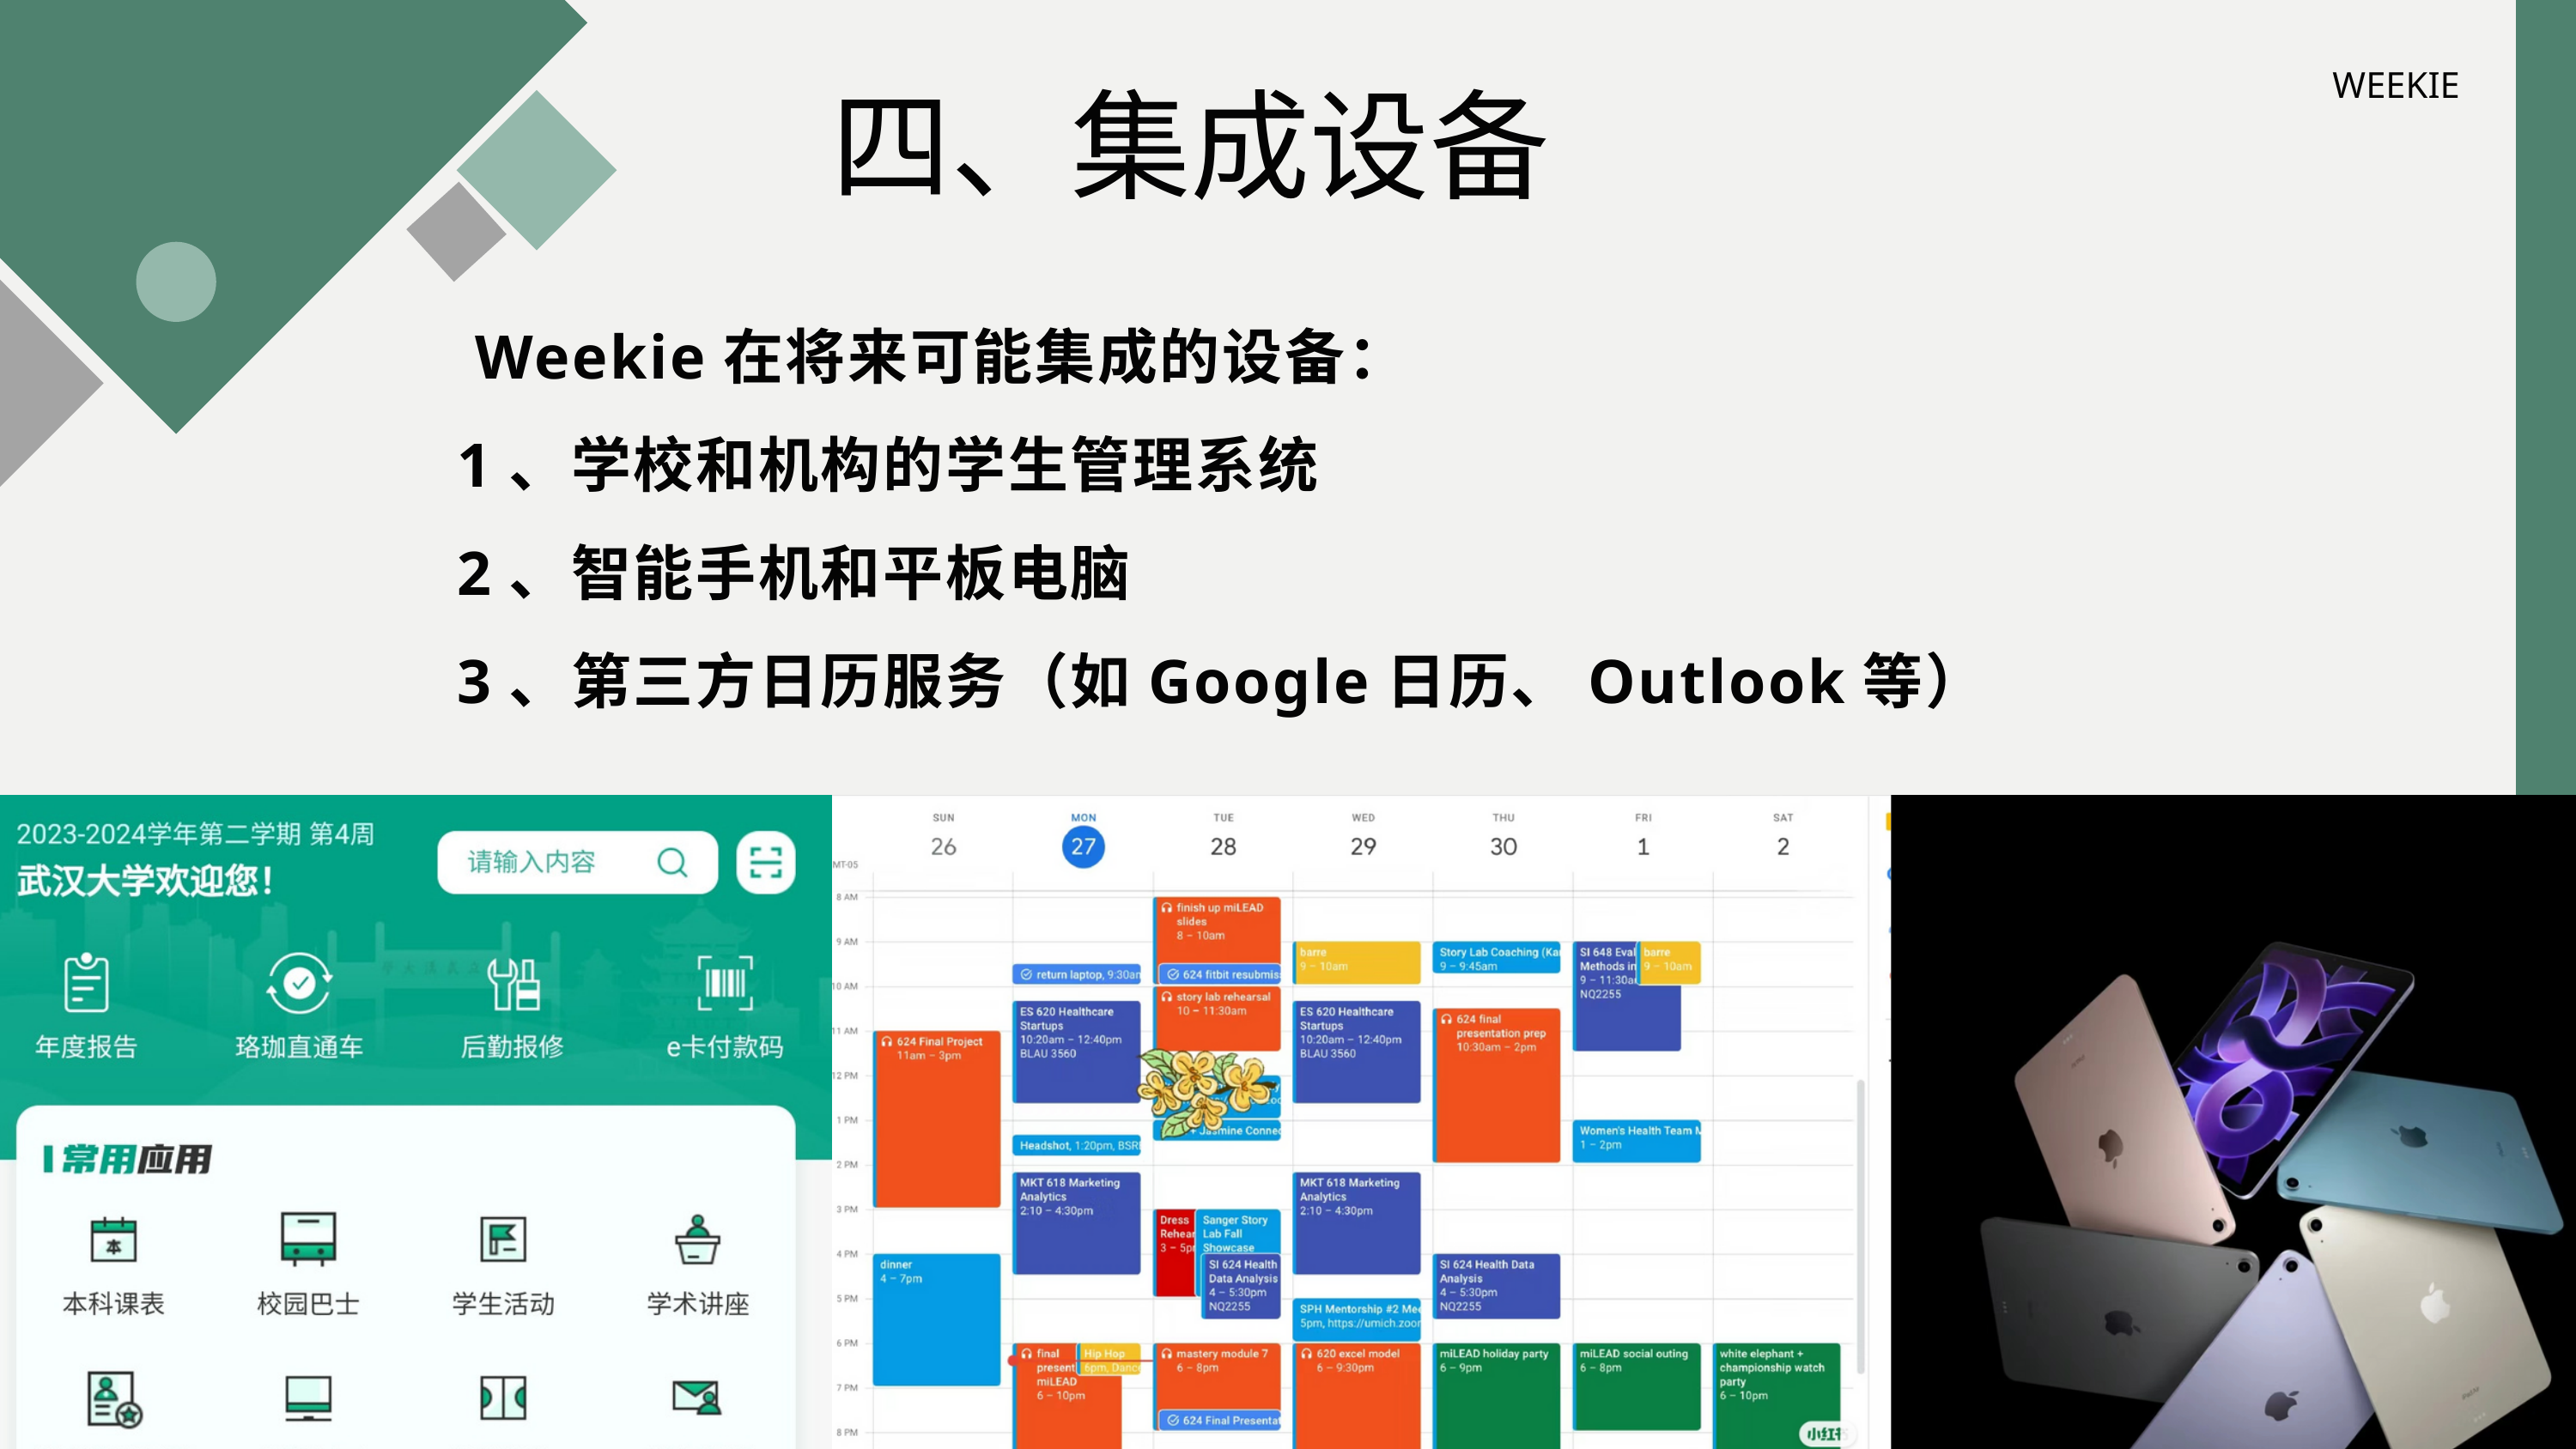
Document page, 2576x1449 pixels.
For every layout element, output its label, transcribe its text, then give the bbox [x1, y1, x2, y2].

text_box [831, 795, 1891, 1449]
text_box [0, 795, 831, 1449]
text_box [406, 215, 457, 282]
text_box [1891, 795, 2512, 1449]
text_box [0, 279, 104, 488]
text_box WEEKIE [1925, 55, 2460, 106]
text_box 四、集成设备 [406, 82, 1550, 215]
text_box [2515, 0, 2576, 1449]
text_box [136, 241, 217, 323]
text_box [0, 0, 588, 434]
text_box Weekie在将来可能集成的设备： 1、学校和机构的学生管理系统 2、智能手机和平板电脑 3、第三方日历服务（如Google日历、Outlook等） [457, 106, 2512, 795]
